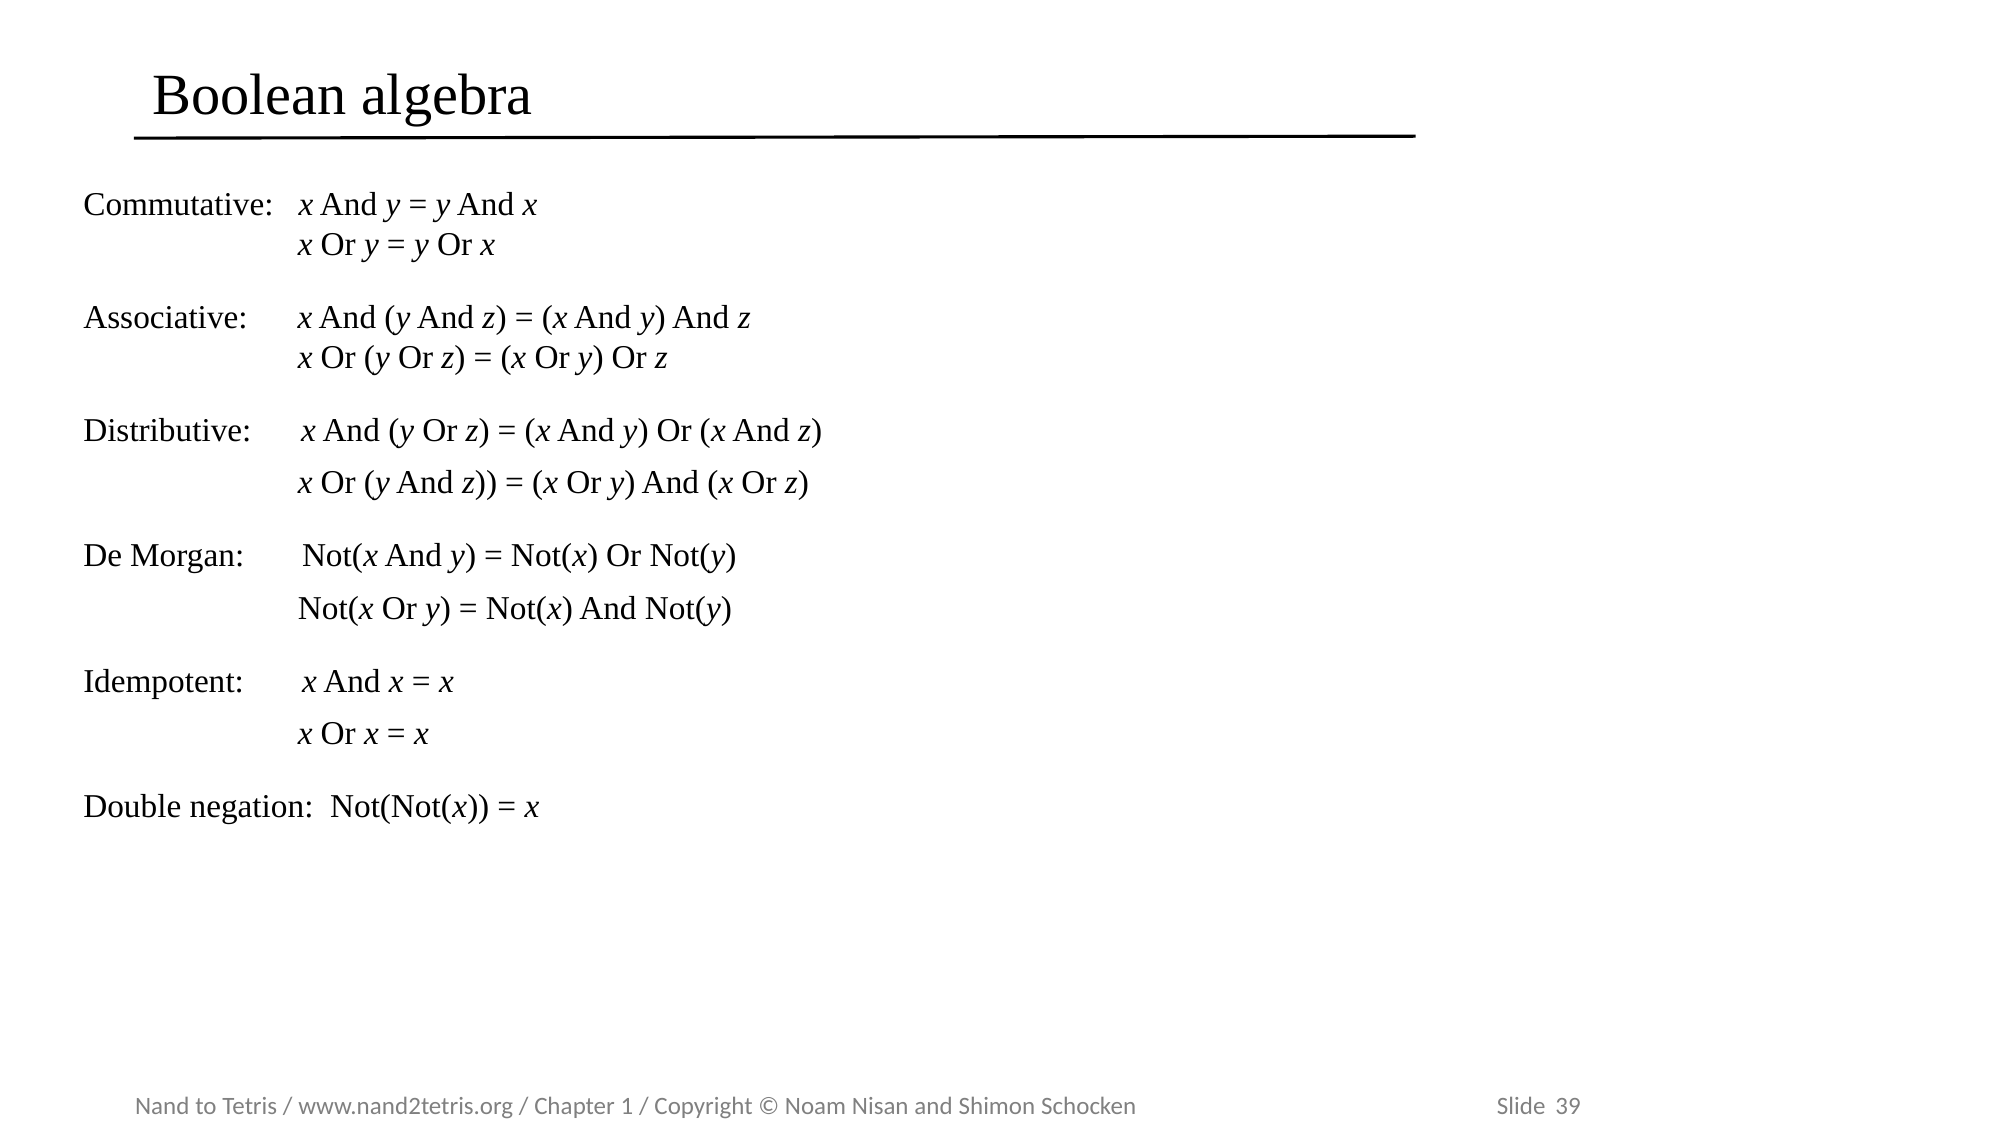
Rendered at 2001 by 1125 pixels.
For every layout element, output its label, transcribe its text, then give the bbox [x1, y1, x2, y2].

text_box Commutative: x And y = y And x x Or y = y Or x Associative: x And (y And z) = (x And y) And z x Or (y Or z) = (x Or y) Or z Distributive: x And (y Or z) = (x And y) Or (x And z) x Or (y And z)) = (x Or y) And (x Or z) De Morgan: Not(x And y) = Not(x) Or Not(y) Not(x Or y) = Not(x) And Not(y) Idempotent: x And x = x x Or x = x Double negation: Not(Not(x)) = x [68, 174, 869, 843]
title Boolean algebra [137, 48, 1417, 144]
